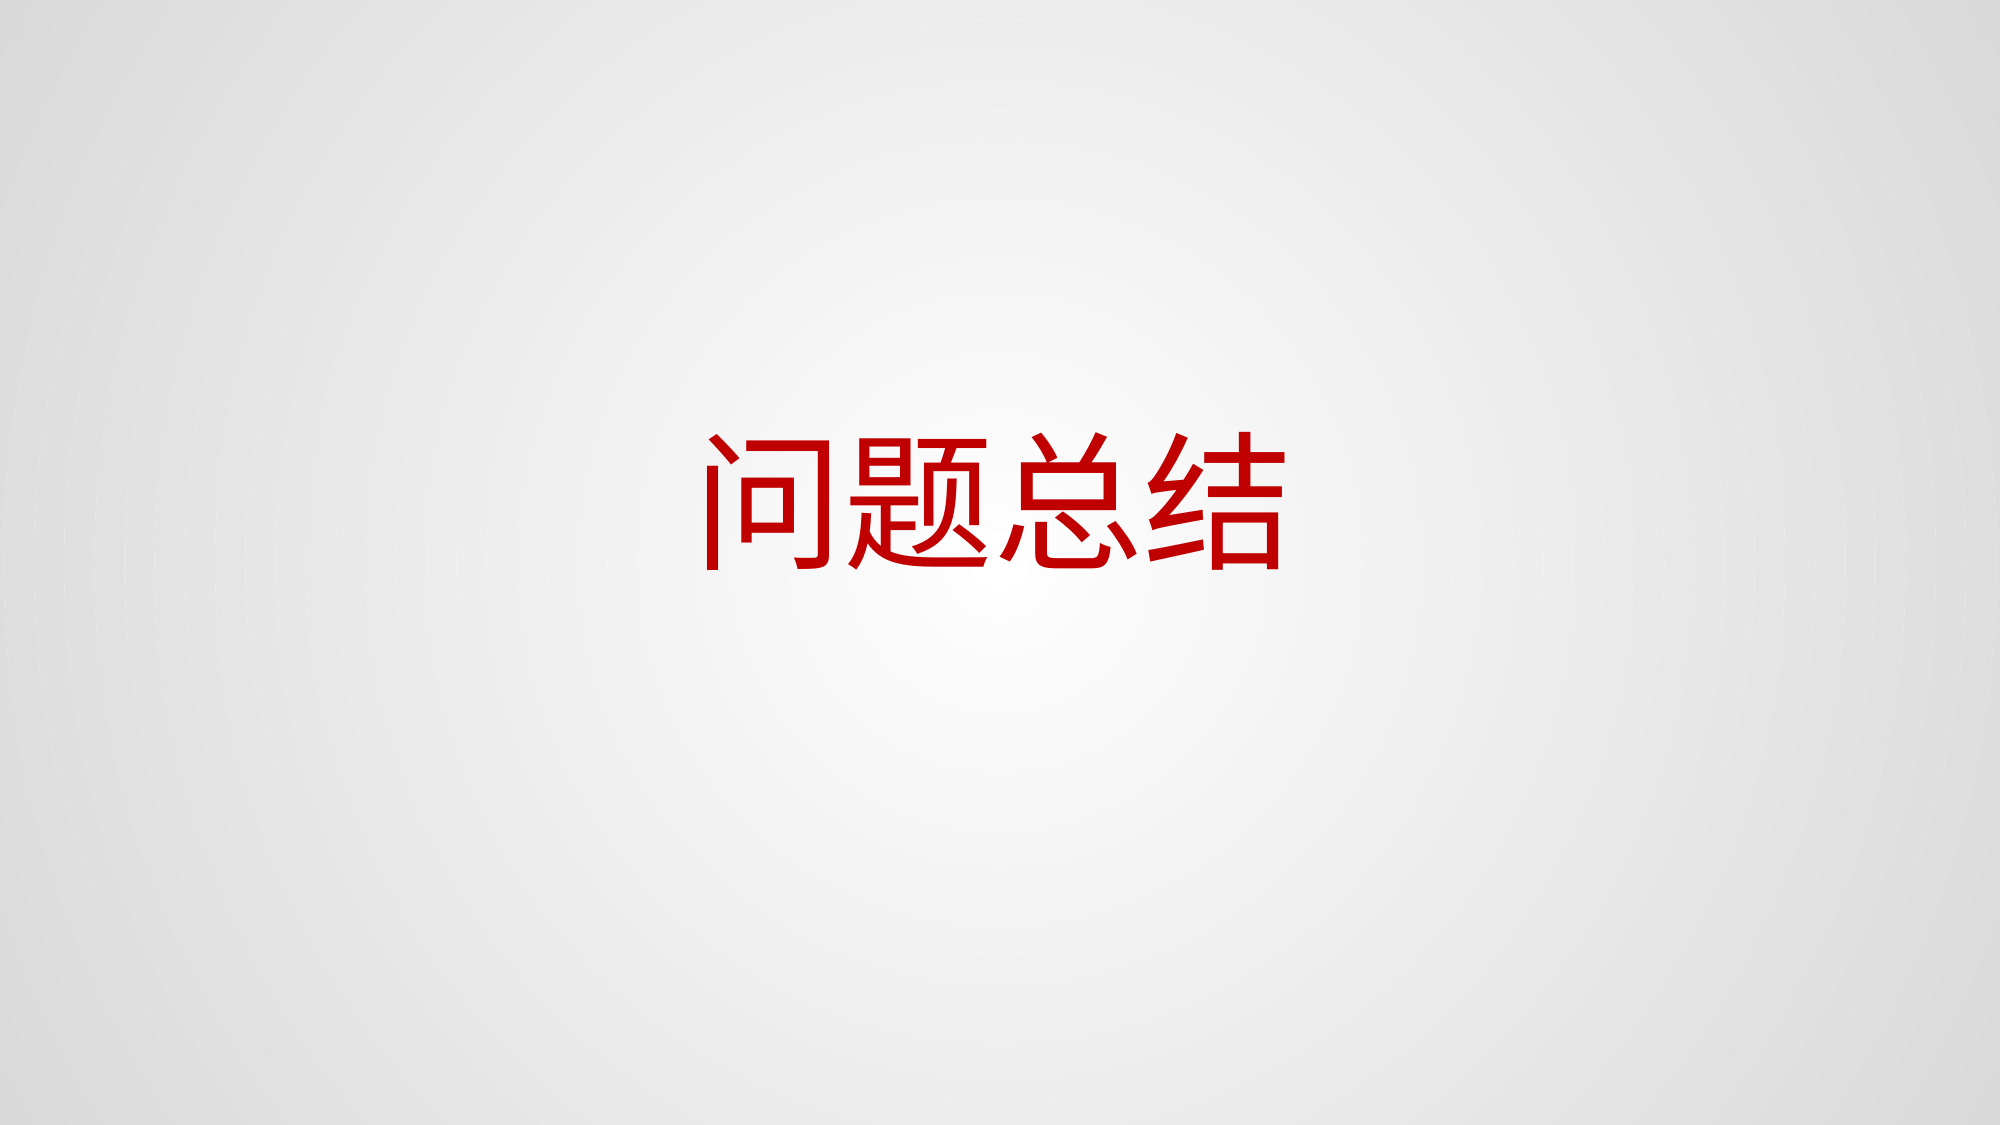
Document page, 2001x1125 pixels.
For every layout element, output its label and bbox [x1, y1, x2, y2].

text_box [509, 136, 1424, 868]
